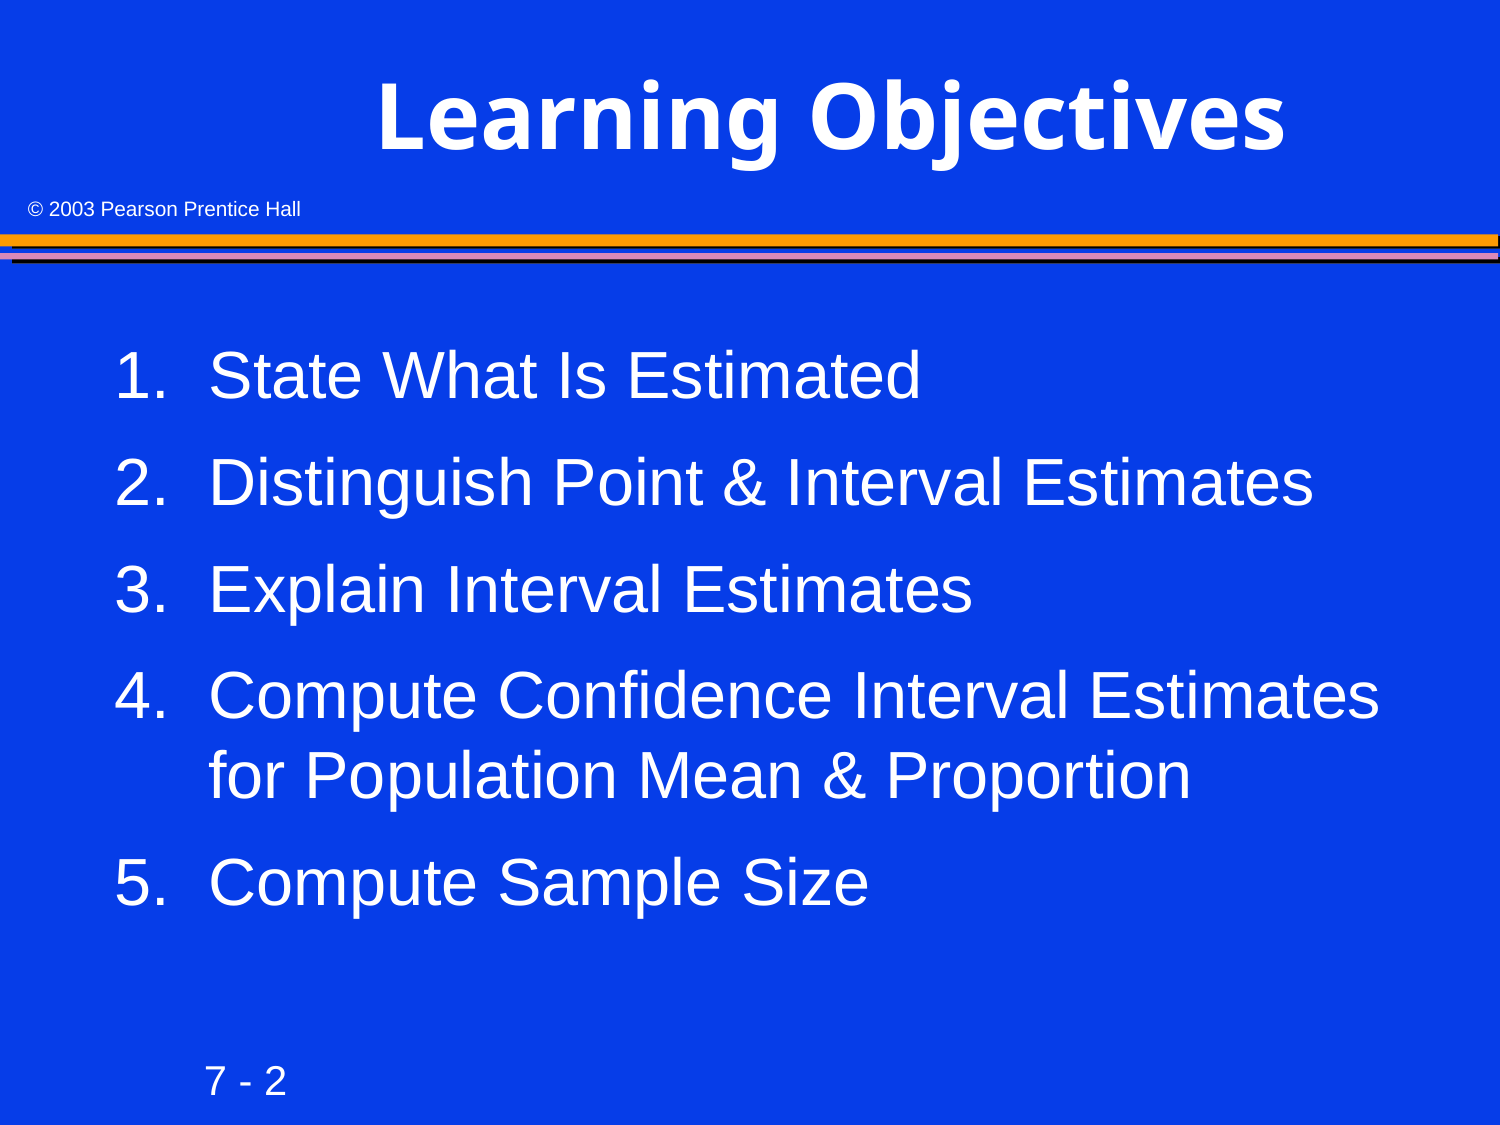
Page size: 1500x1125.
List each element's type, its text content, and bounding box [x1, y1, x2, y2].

title Learning Objectives [275, 24, 1388, 213]
list 1. State What Is Estimated 2. Distinguish Point & Interval Estimates 3. Explain Interval Estimates 4. Compute Confidence Interval Estimates for Population Mean & Proportion 5. Compute Sample Size [99, 324, 1430, 1000]
